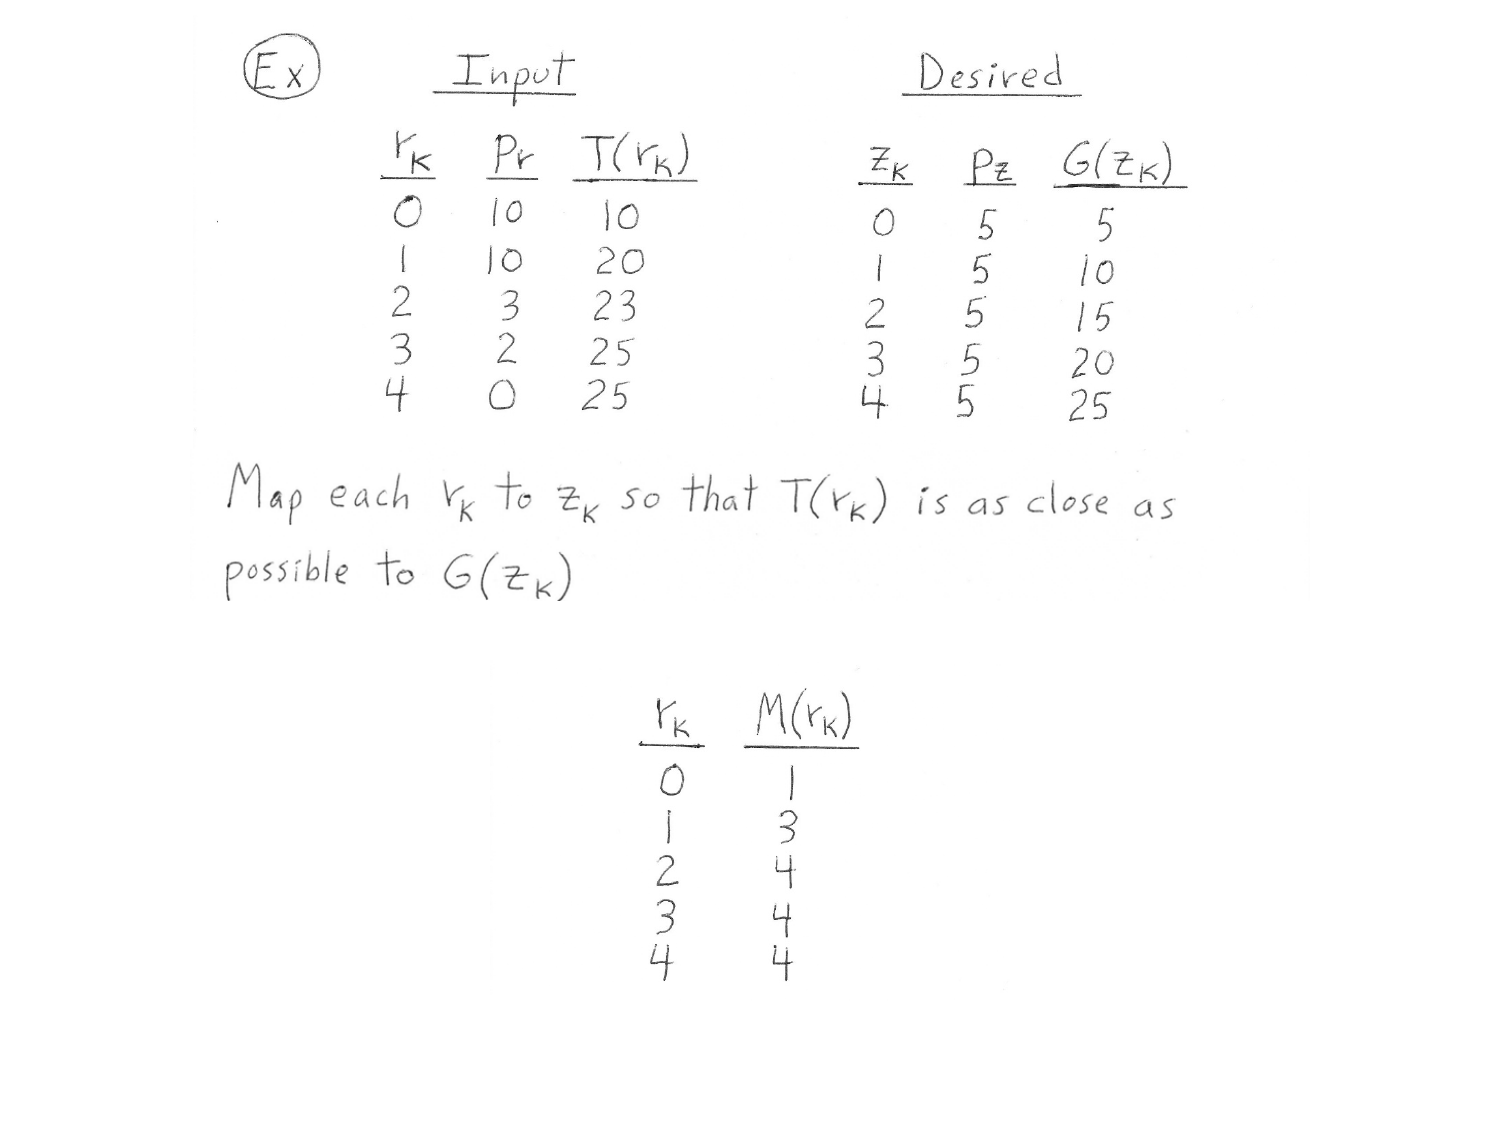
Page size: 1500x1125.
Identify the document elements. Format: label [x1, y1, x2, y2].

picture [489, 659, 1011, 1002]
picture [190, 14, 1310, 601]
